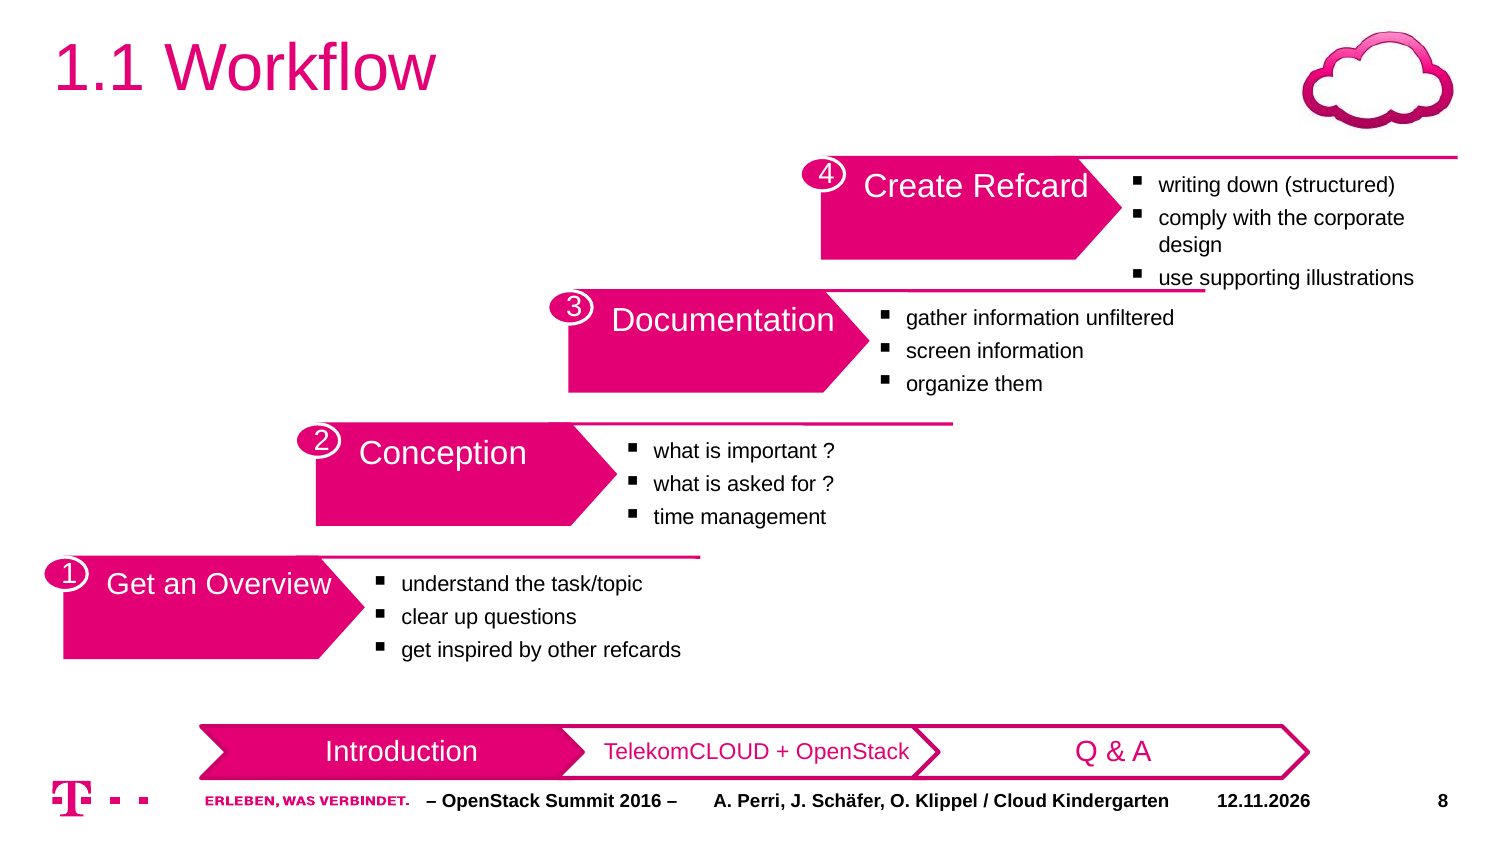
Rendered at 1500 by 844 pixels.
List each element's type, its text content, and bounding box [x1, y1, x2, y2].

title 1.1 Workflow [53, 32, 1278, 106]
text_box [200, 725, 1309, 779]
footer – OpenStack Summit 2016 – A. Perri, J. Schäfer, O. Klippel / Cloud Kindergarten [419, 788, 1115, 812]
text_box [547, 290, 1206, 392]
picture [1283, 20, 1466, 146]
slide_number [1115, 788, 1412, 812]
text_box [42, 556, 701, 658]
slide_number 8 [1412, 788, 1449, 812]
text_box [294, 423, 954, 525]
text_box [799, 157, 1458, 259]
